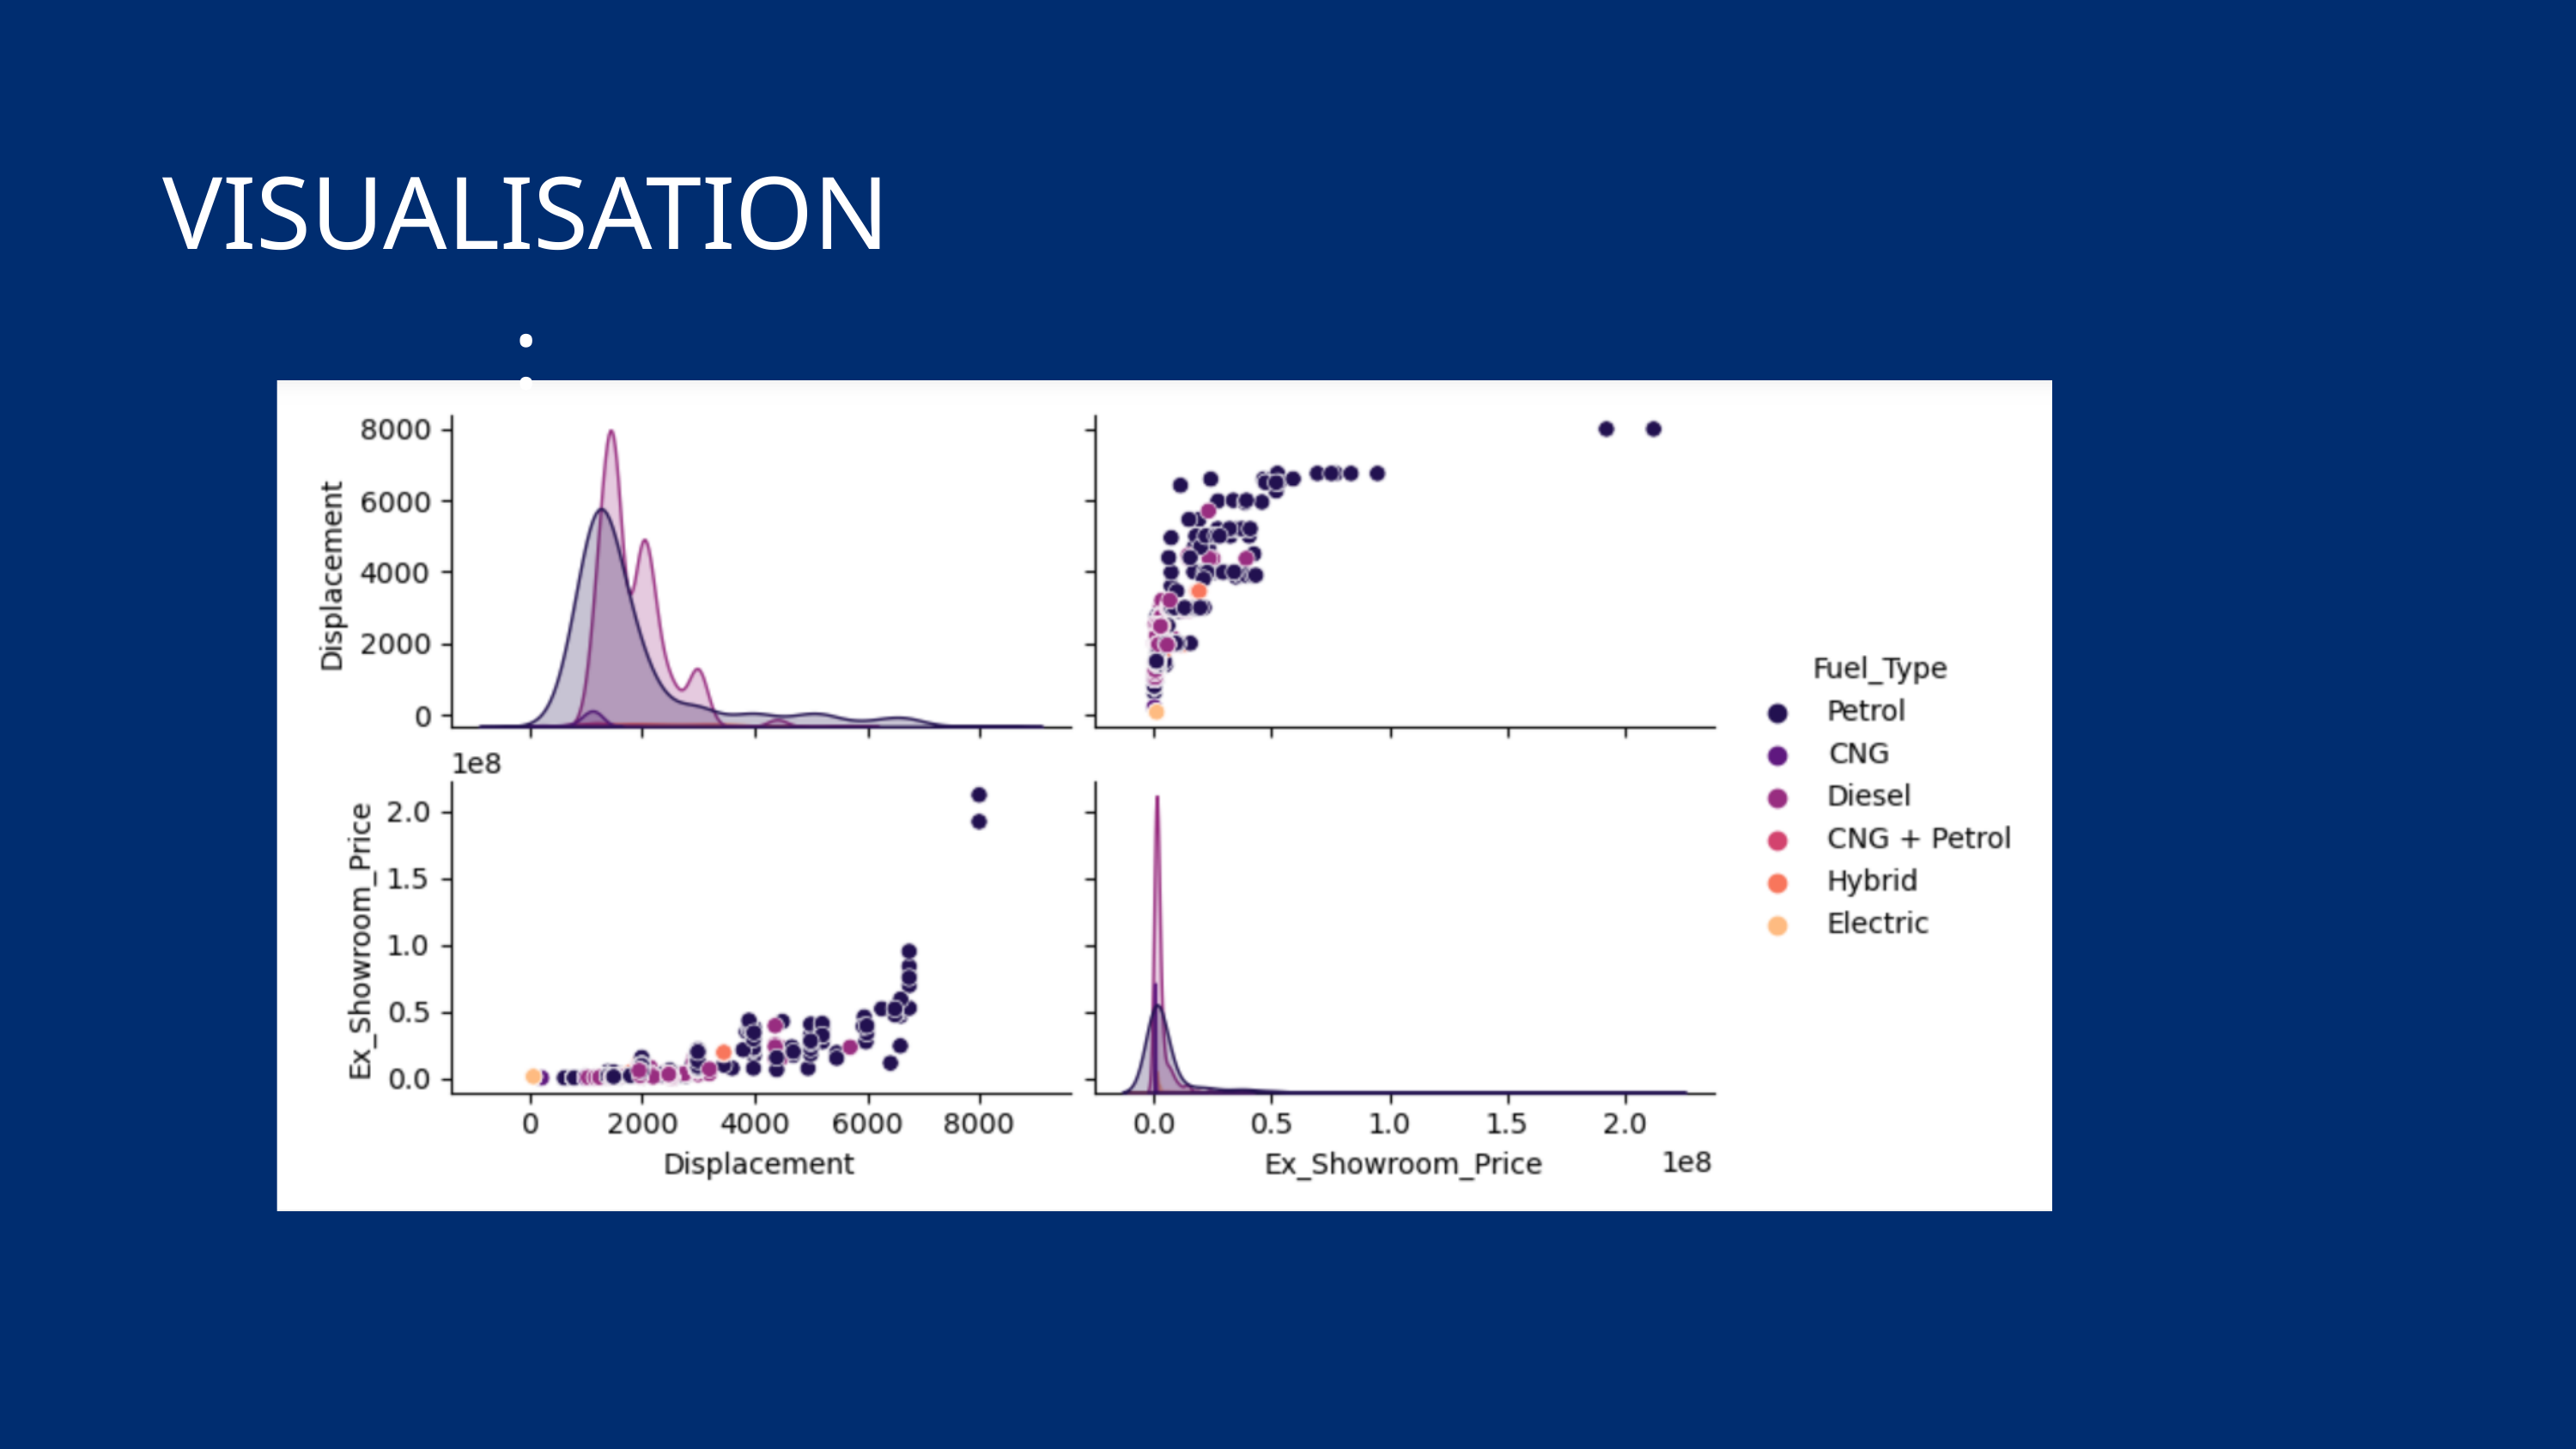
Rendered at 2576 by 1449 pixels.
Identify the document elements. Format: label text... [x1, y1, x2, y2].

text_box [276, 380, 2052, 1211]
text_box VISUALISATION: [155, 128, 897, 409]
